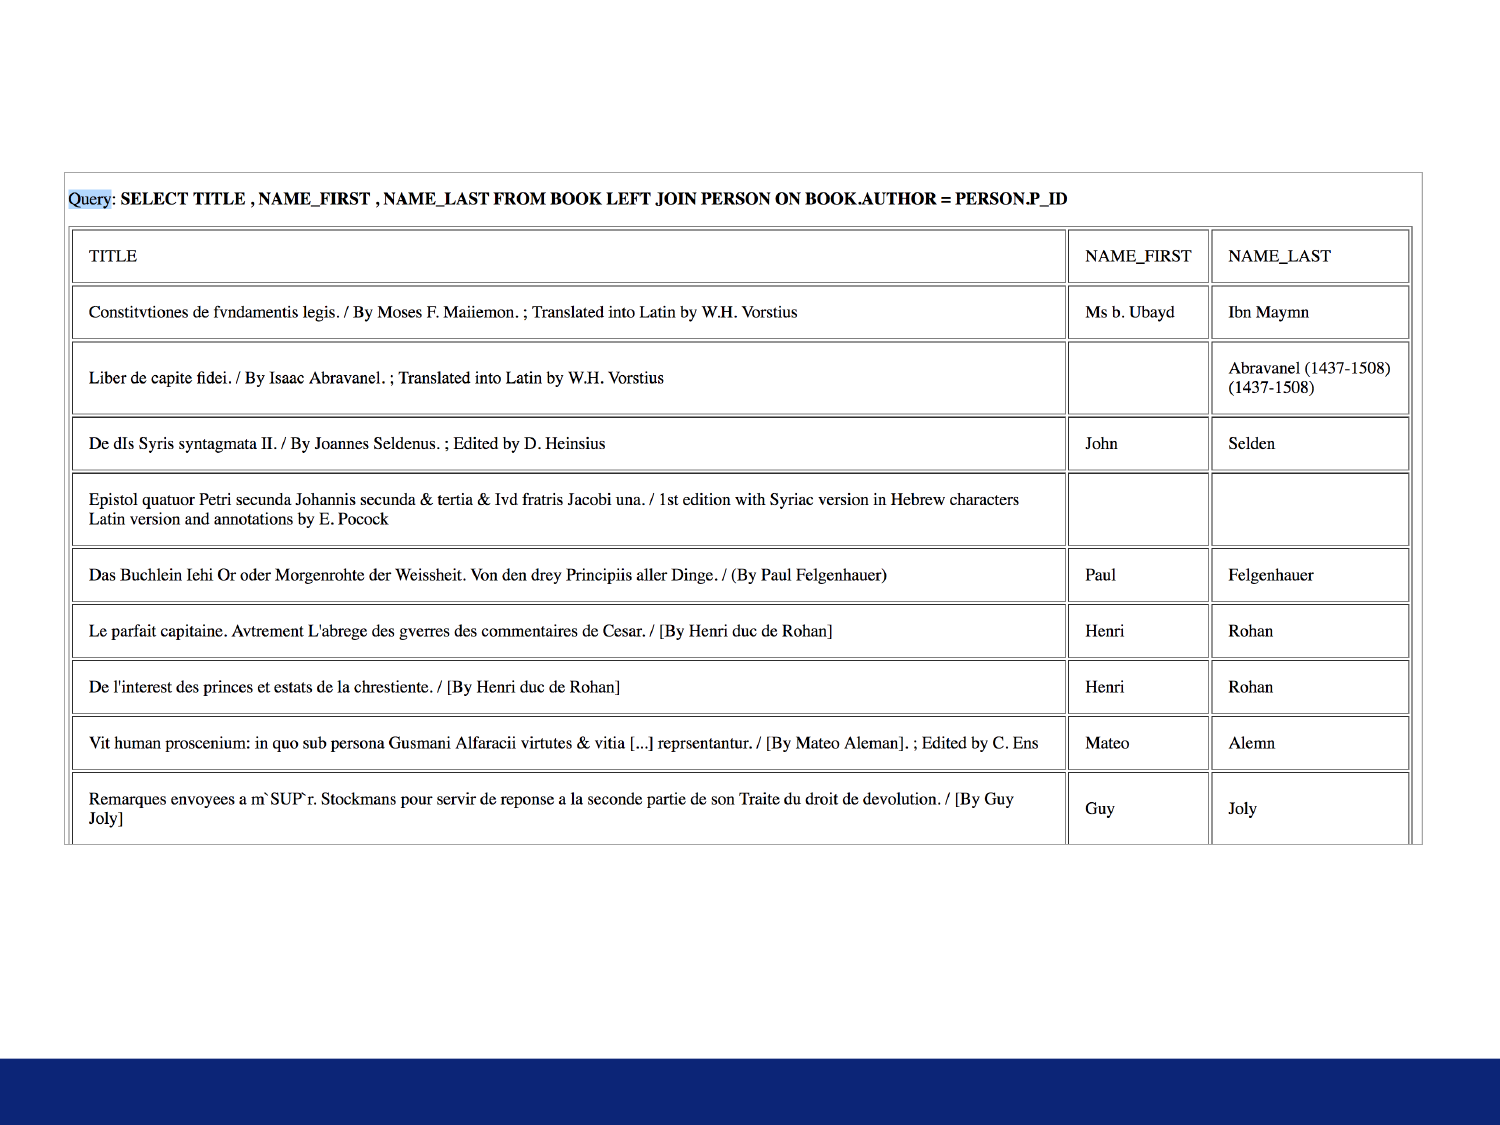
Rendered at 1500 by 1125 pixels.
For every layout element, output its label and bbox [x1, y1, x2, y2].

picture [64, 172, 1423, 845]
